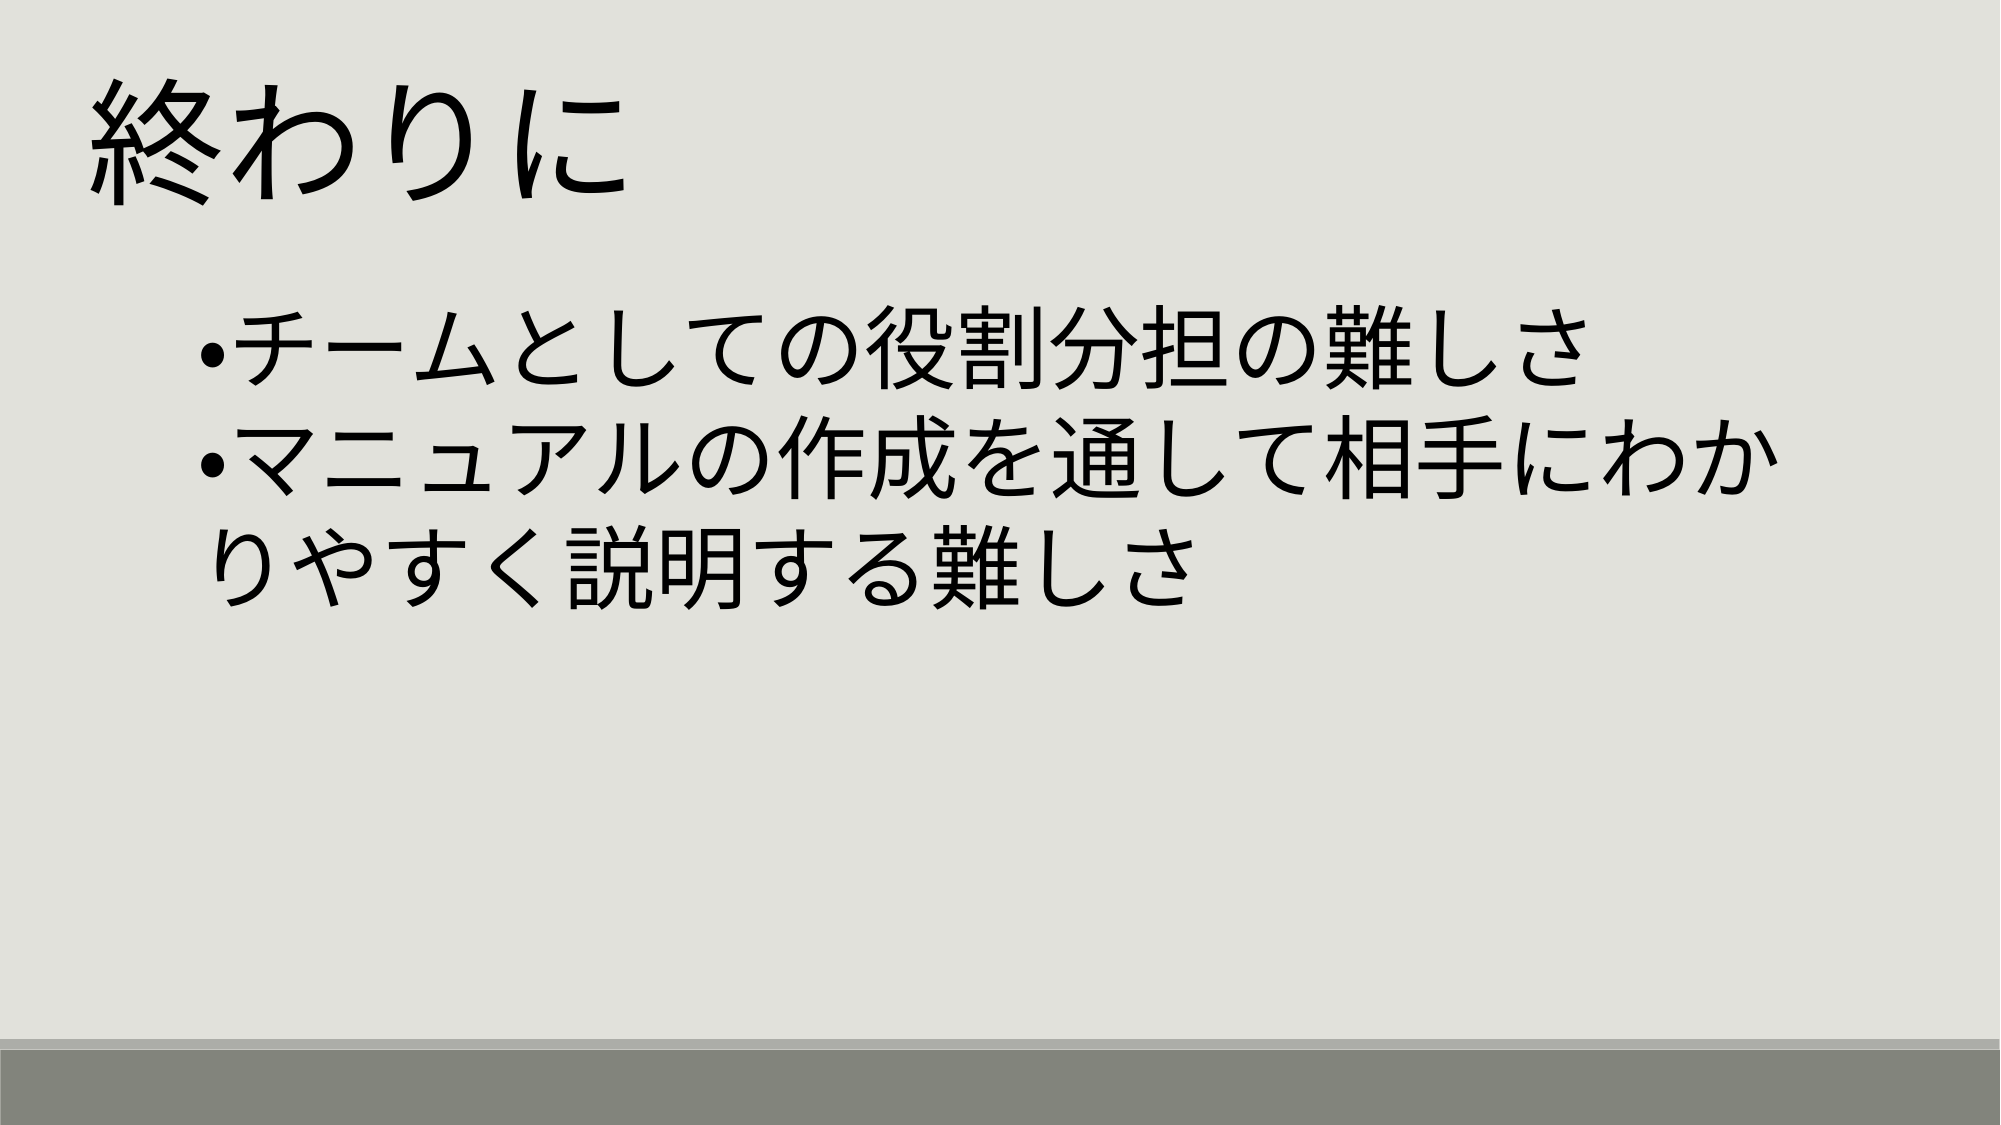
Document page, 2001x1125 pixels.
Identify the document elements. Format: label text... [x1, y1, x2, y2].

text_box 終わりに [73, 49, 663, 230]
text_box ・チームとしての役割分担の難しさ ・マニュアルの作成を通して相手にわかりやすく説明する難しさ [182, 283, 1869, 739]
